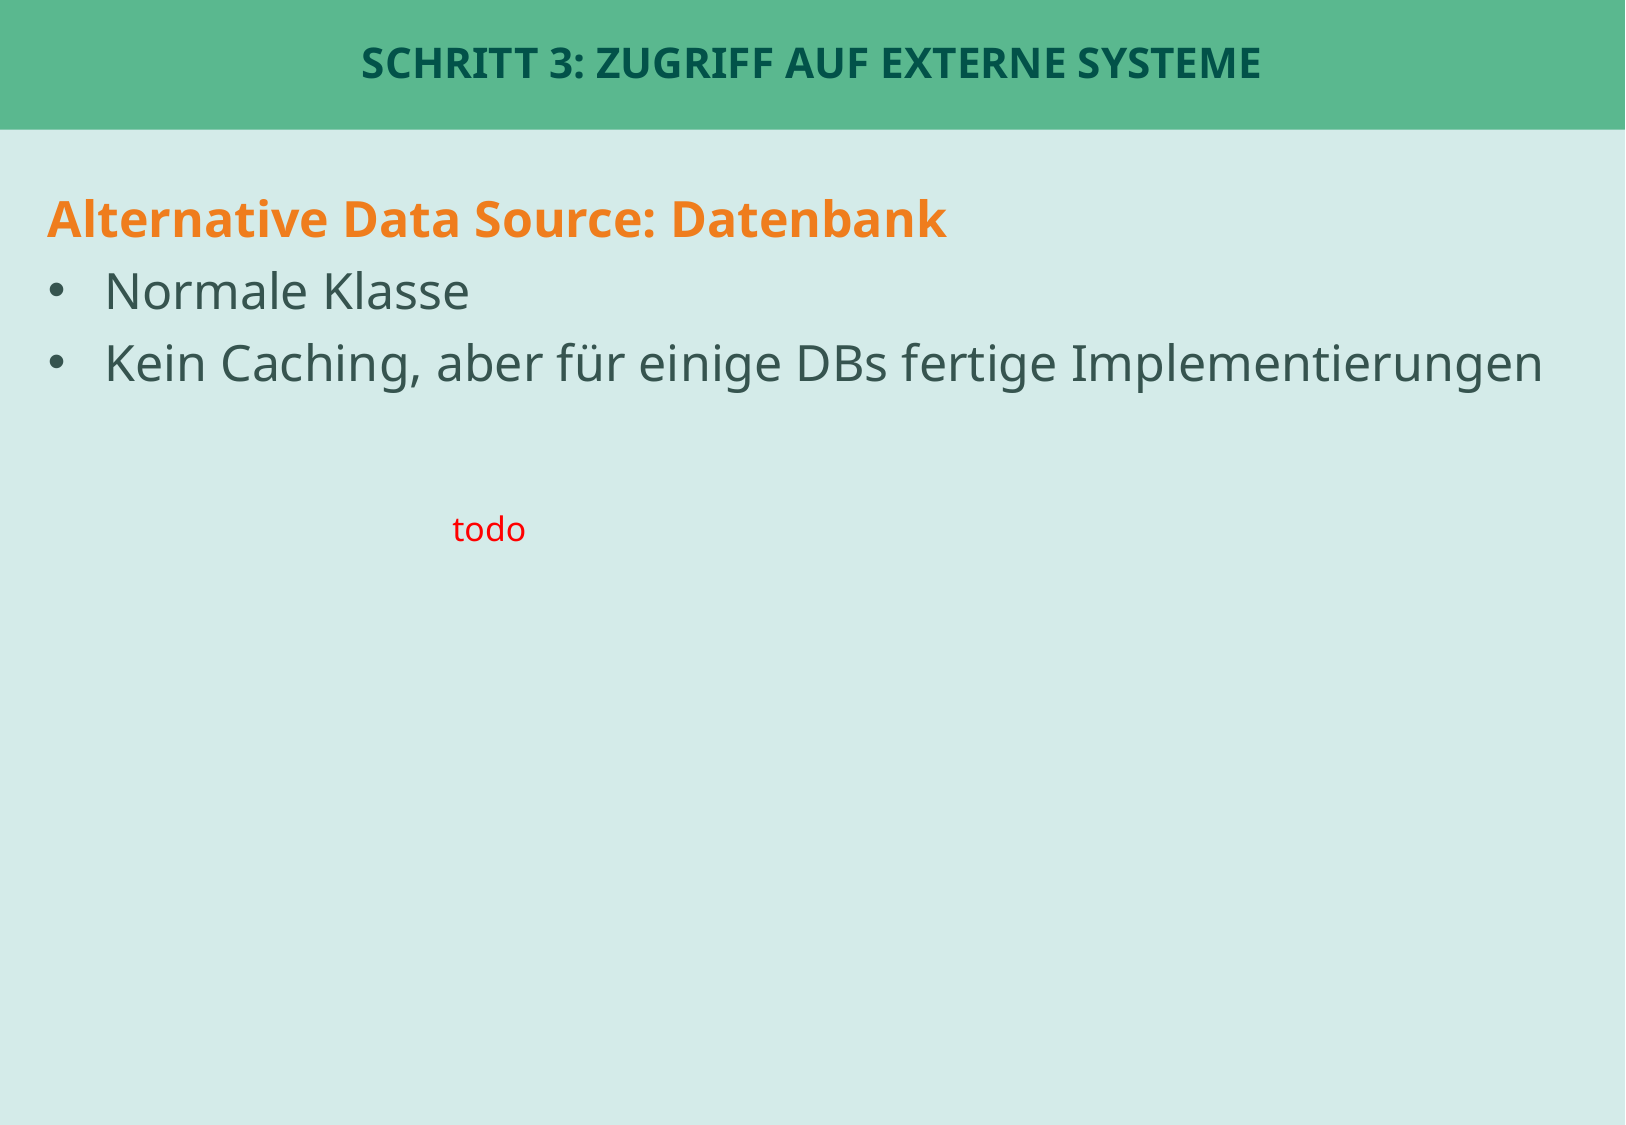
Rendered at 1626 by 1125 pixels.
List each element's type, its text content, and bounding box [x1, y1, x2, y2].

title Schritt 3: Zugriff auf externe Systeme [0, 0, 1625, 130]
text_box Alternative Data Source: Datenbank Normale Klasse Kein Caching, aber für einige DBs fertige Implementierungen [33, 168, 1592, 471]
text_box todo [452, 507, 1555, 549]
